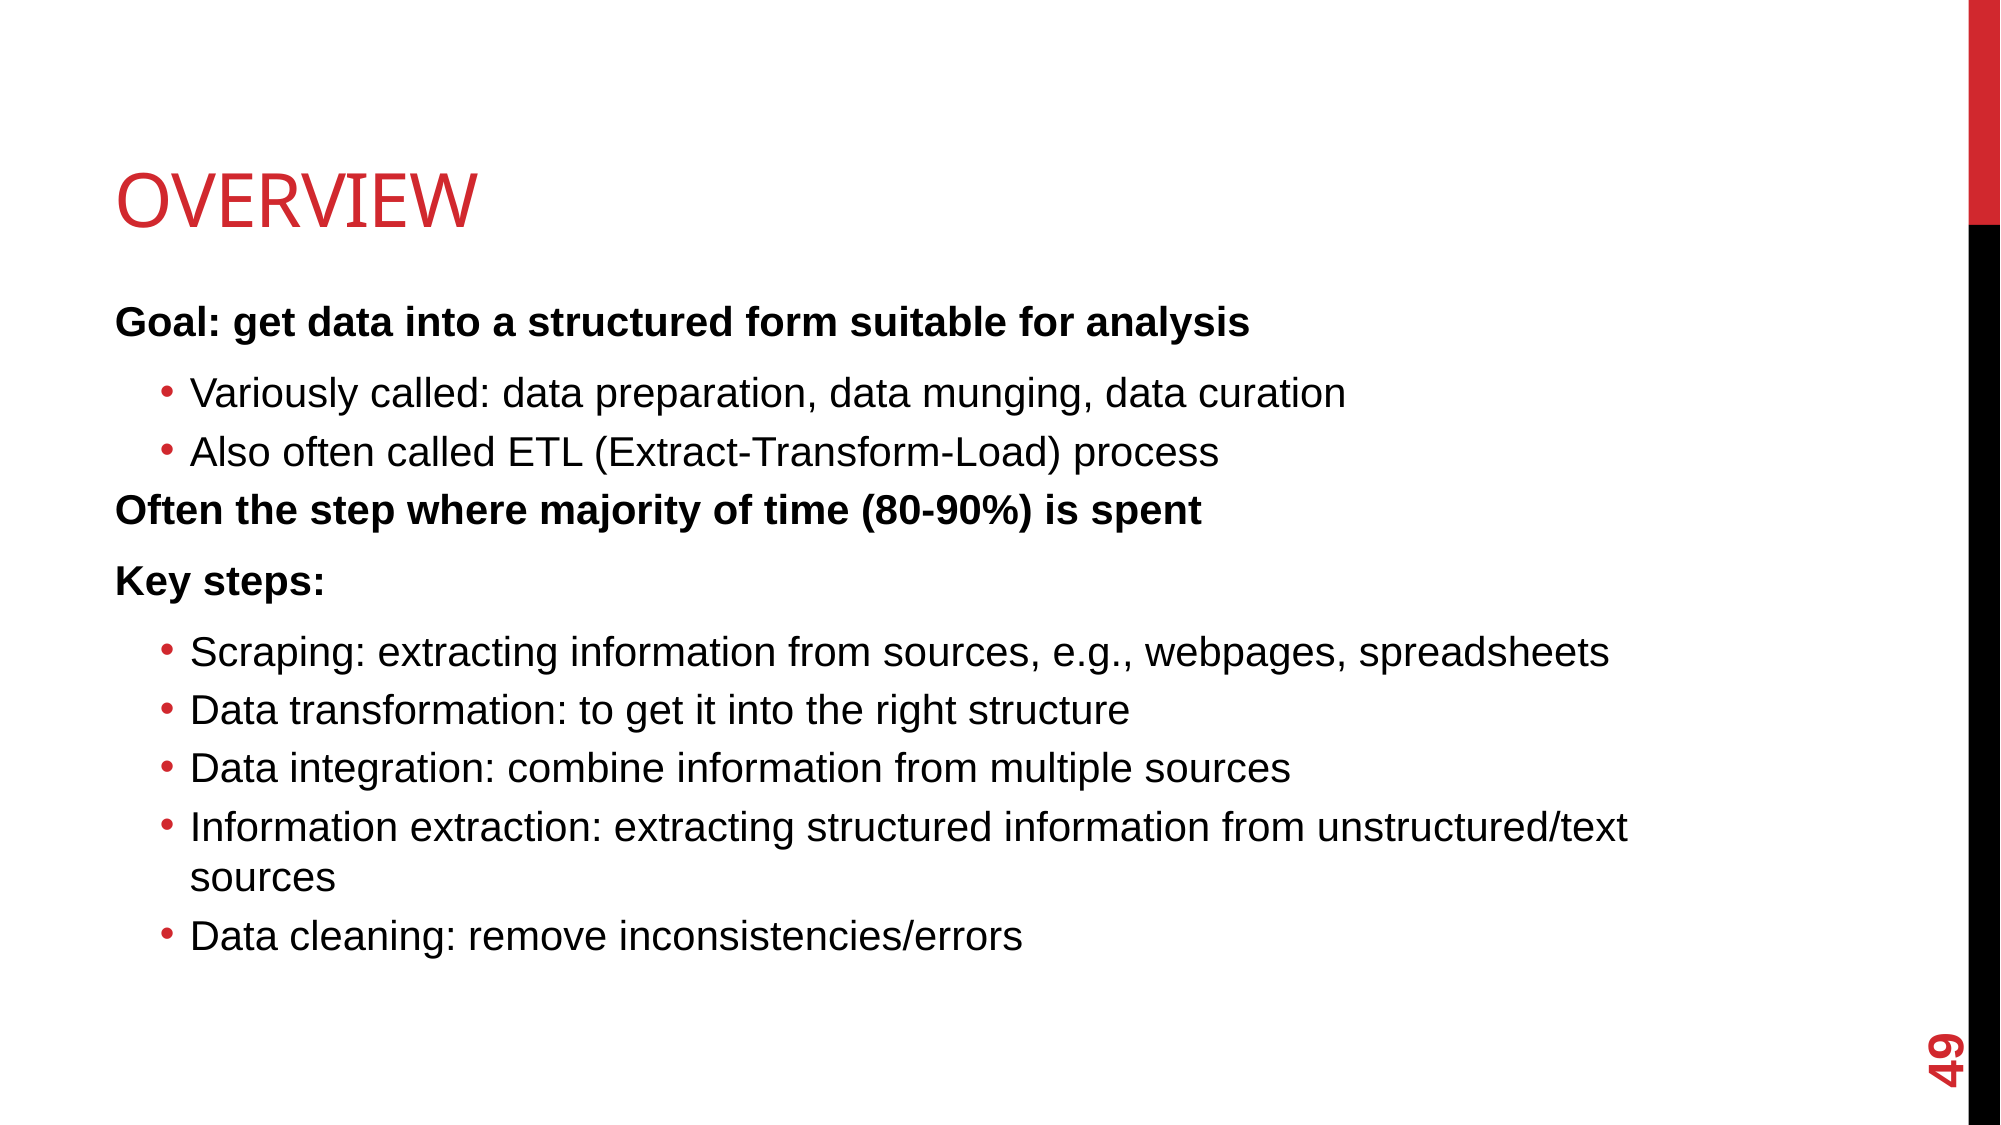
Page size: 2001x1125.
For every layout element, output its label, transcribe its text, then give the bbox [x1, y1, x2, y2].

slide_number 49 [1903, 887, 1984, 1104]
list Goal: get data into a structured form suitable for analysis Variously called: data preparation, data munging, data curation Also often called ETL (Extract-Transform-Load) process Often the step where majority of time (80-90%) is spent Key steps: Scraping: extracting information from sources, e.g., webpages, spreadsheets Data transformation: to get it into the right structure Data integration: combine information from multiple sources Information extraction: extracting structured information from unstructured/text sources Data cleaning: remove inconsistencies/errors [99, 287, 1767, 1005]
title Overview [99, 25, 1367, 250]
